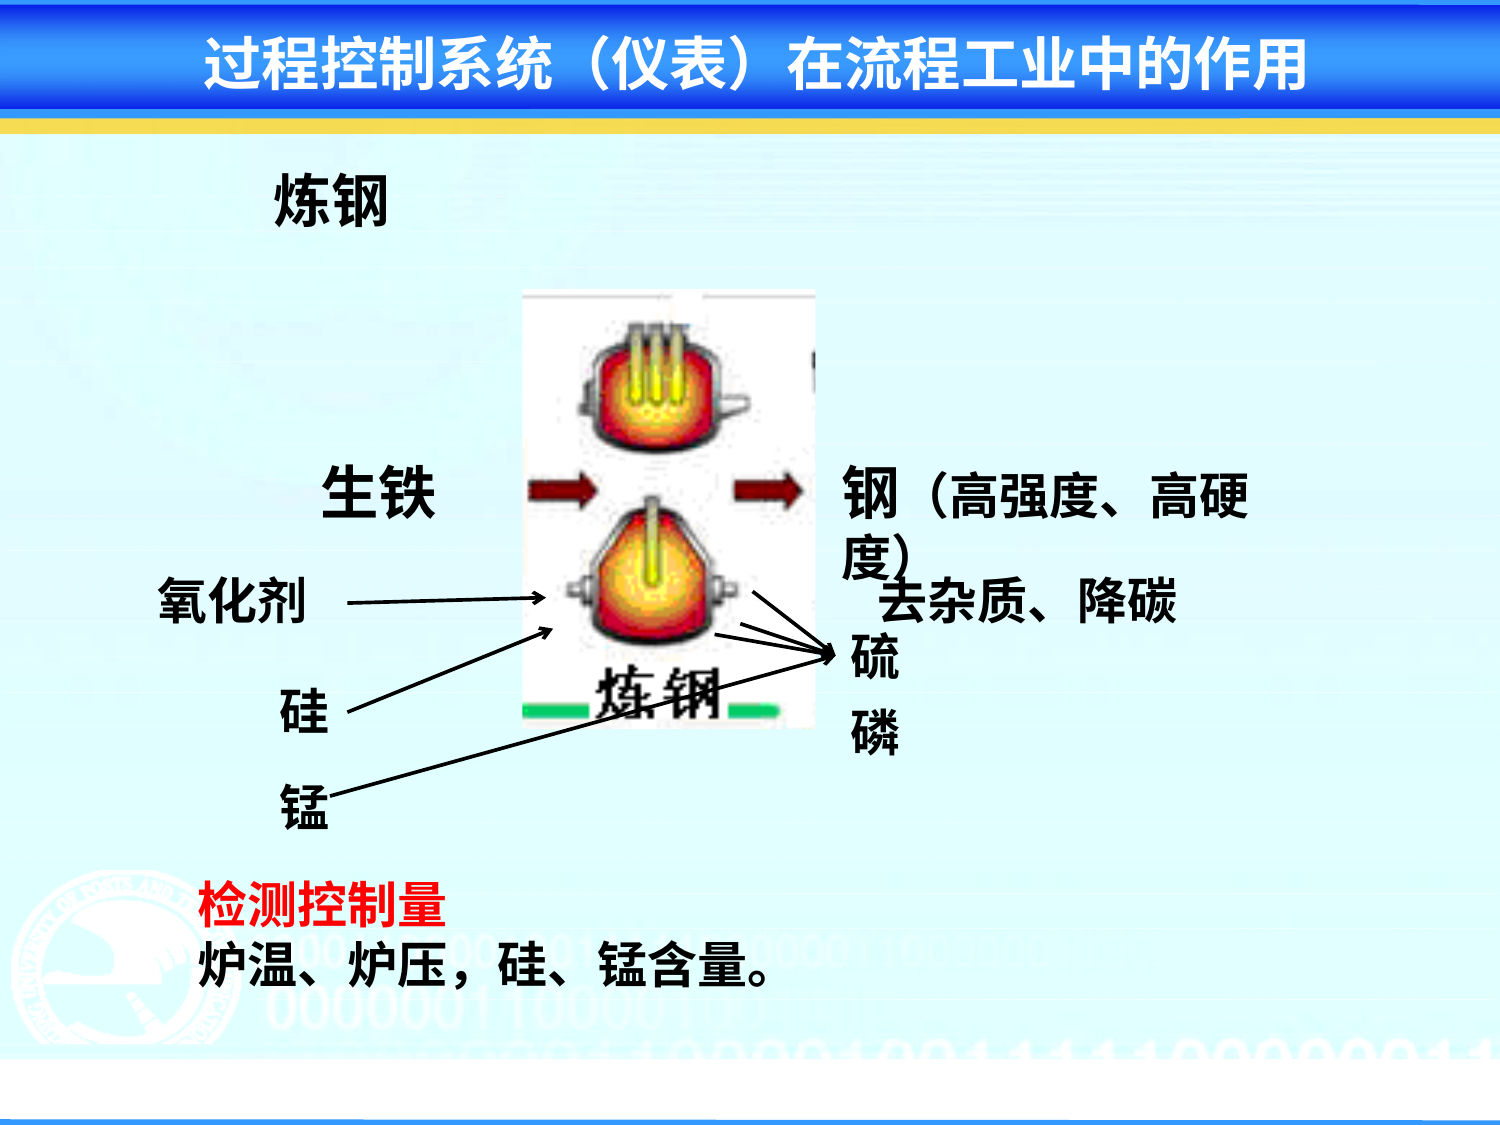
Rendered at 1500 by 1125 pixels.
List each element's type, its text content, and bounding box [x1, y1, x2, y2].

picture [522, 288, 816, 729]
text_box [347, 597, 547, 604]
text_box 磷 [835, 693, 957, 769]
text_box 炼钢 [258, 157, 415, 242]
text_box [329, 648, 550, 797]
text_box 检测控制量 炉温、炉压，硅、锰含量。 [182, 866, 1371, 1002]
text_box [714, 634, 849, 722]
text_box 硅 [265, 673, 324, 749]
text_box 锰 [265, 769, 387, 844]
text_box 去杂质、降碳 [863, 562, 1230, 638]
text_box 氧化剂 [143, 562, 348, 638]
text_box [740, 623, 836, 632]
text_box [752, 591, 864, 598]
picture [0, 5, 1500, 109]
text_box 钢（高强度、高硬度） [826, 448, 1344, 594]
text_box 生铁 [305, 448, 462, 534]
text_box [347, 628, 554, 713]
text_box 硫 [835, 618, 957, 693]
text_box 过程控制系统（仪表）在流程工业中的作用 [189, 19, 1371, 105]
